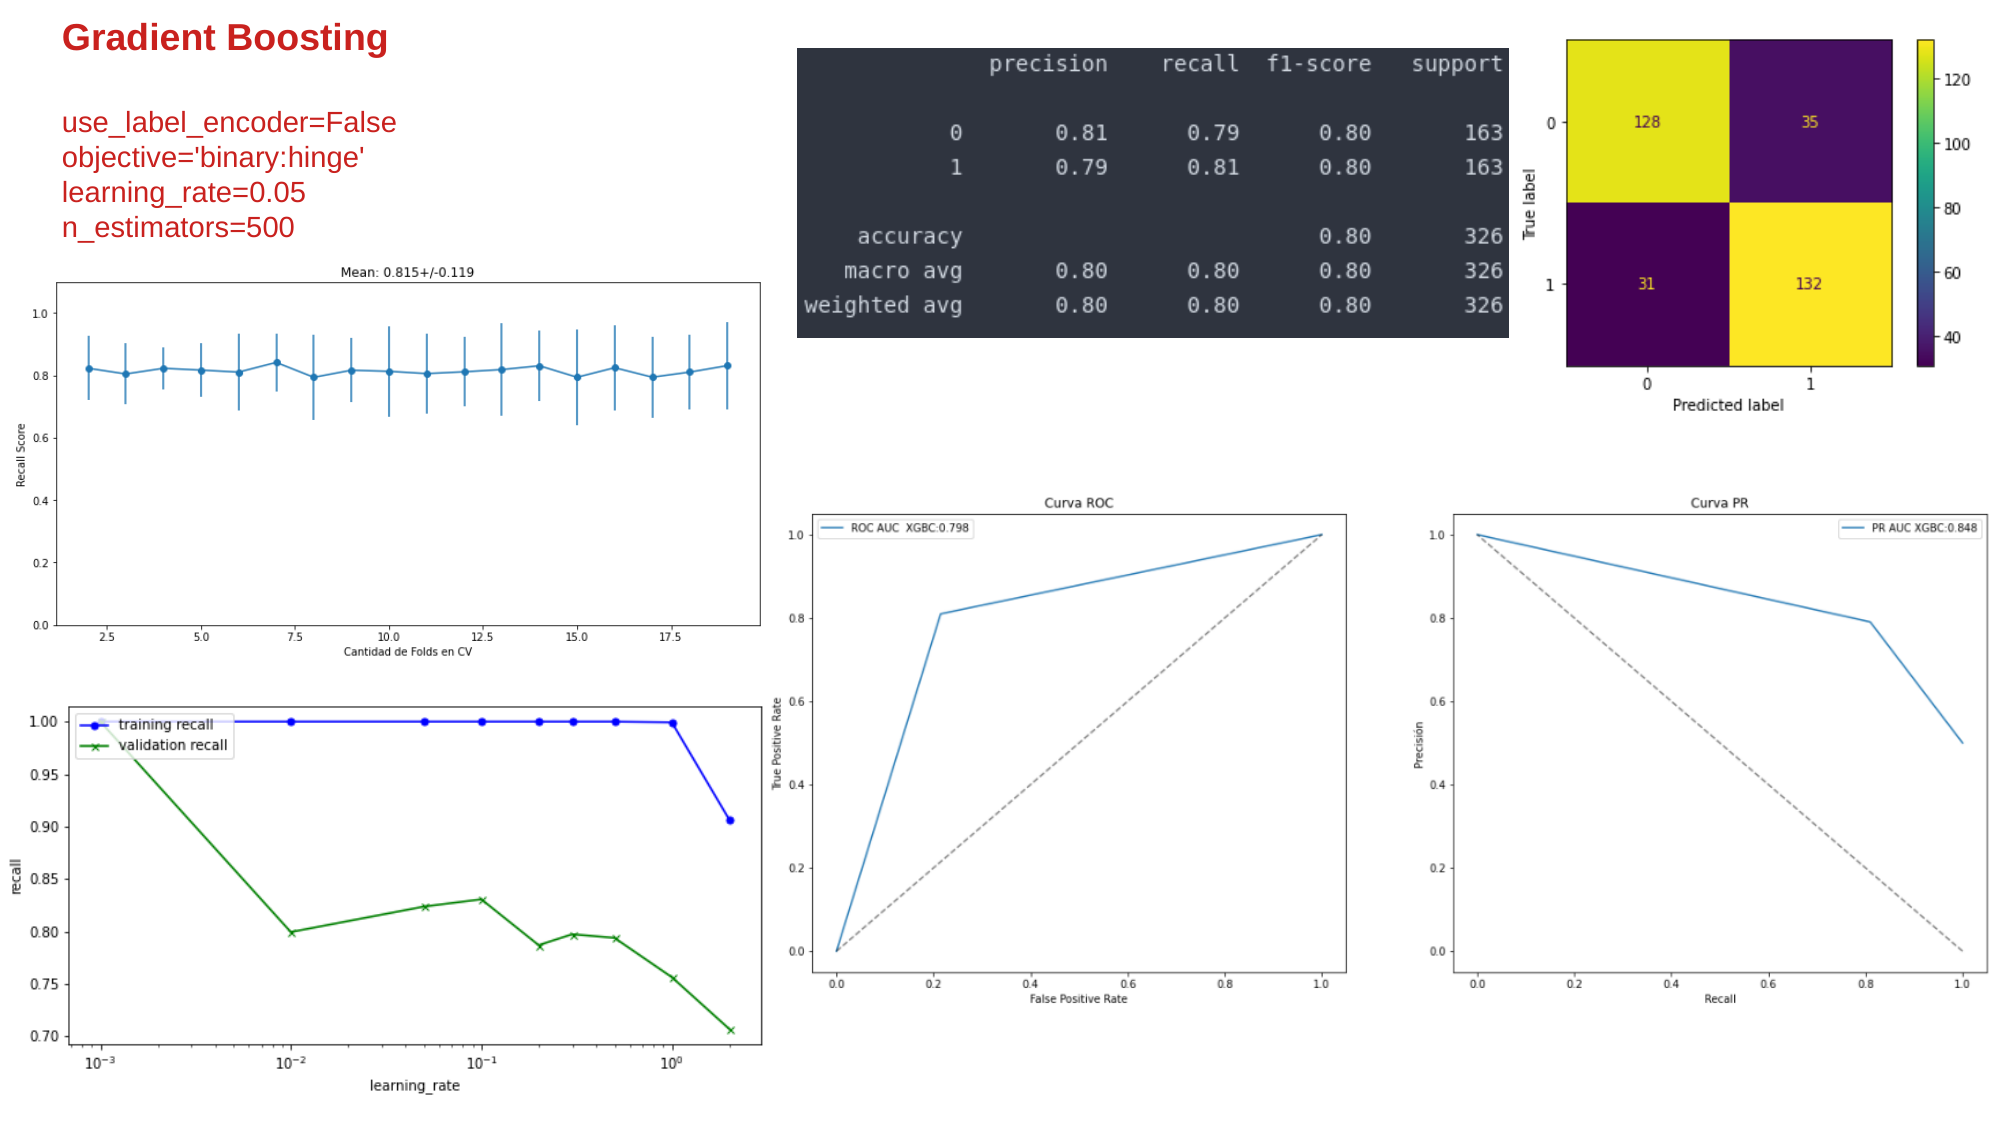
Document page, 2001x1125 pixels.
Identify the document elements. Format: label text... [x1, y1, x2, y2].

picture [1520, 35, 1974, 414]
picture [797, 48, 1509, 338]
text_box Gradient Boosting use_label_encoder=False objective='binary:hinge' learning_rate=0.05 n_estimators=500 [47, 5, 518, 258]
picture [11, 259, 764, 662]
picture [3, 492, 1994, 1099]
